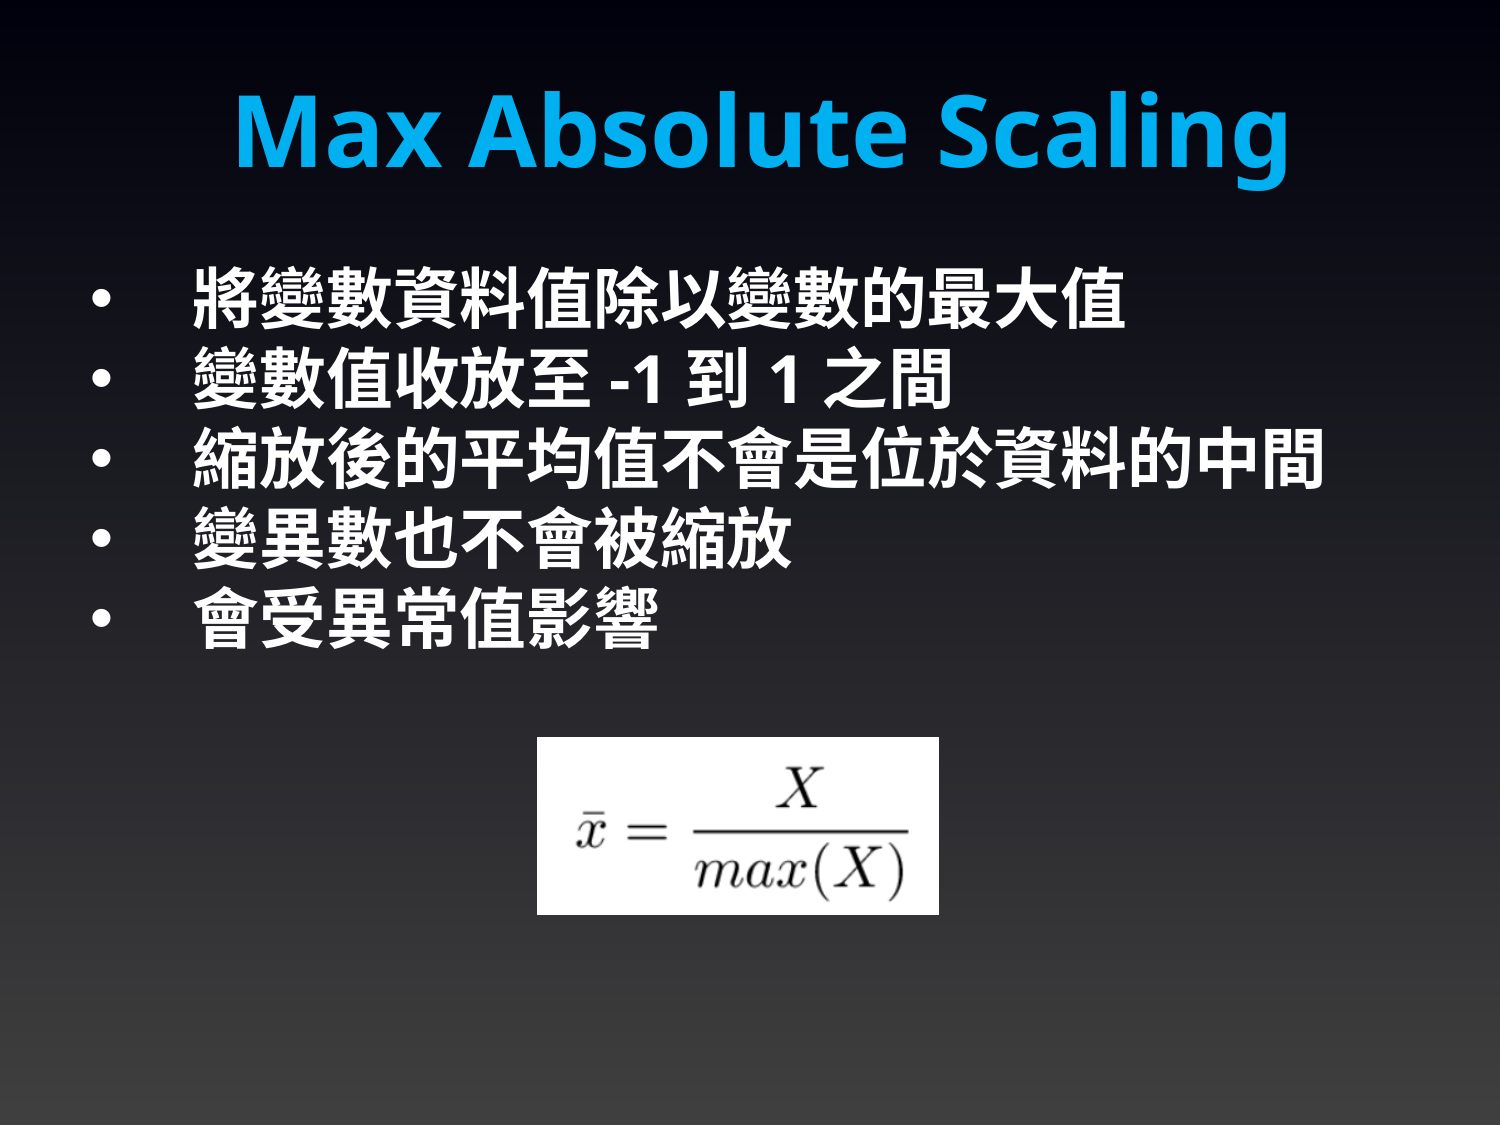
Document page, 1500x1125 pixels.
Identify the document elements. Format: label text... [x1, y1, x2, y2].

text_box Max Absolute Scaling [162, 39, 1363, 202]
text_box 將變數資料值除以變數的最大值 變數值收放至-1到1之間 縮放後的平均值不會是位於資料的中間 變異數也不會被縮放 會受異常值影響 [74, 249, 1425, 665]
picture [537, 737, 940, 916]
